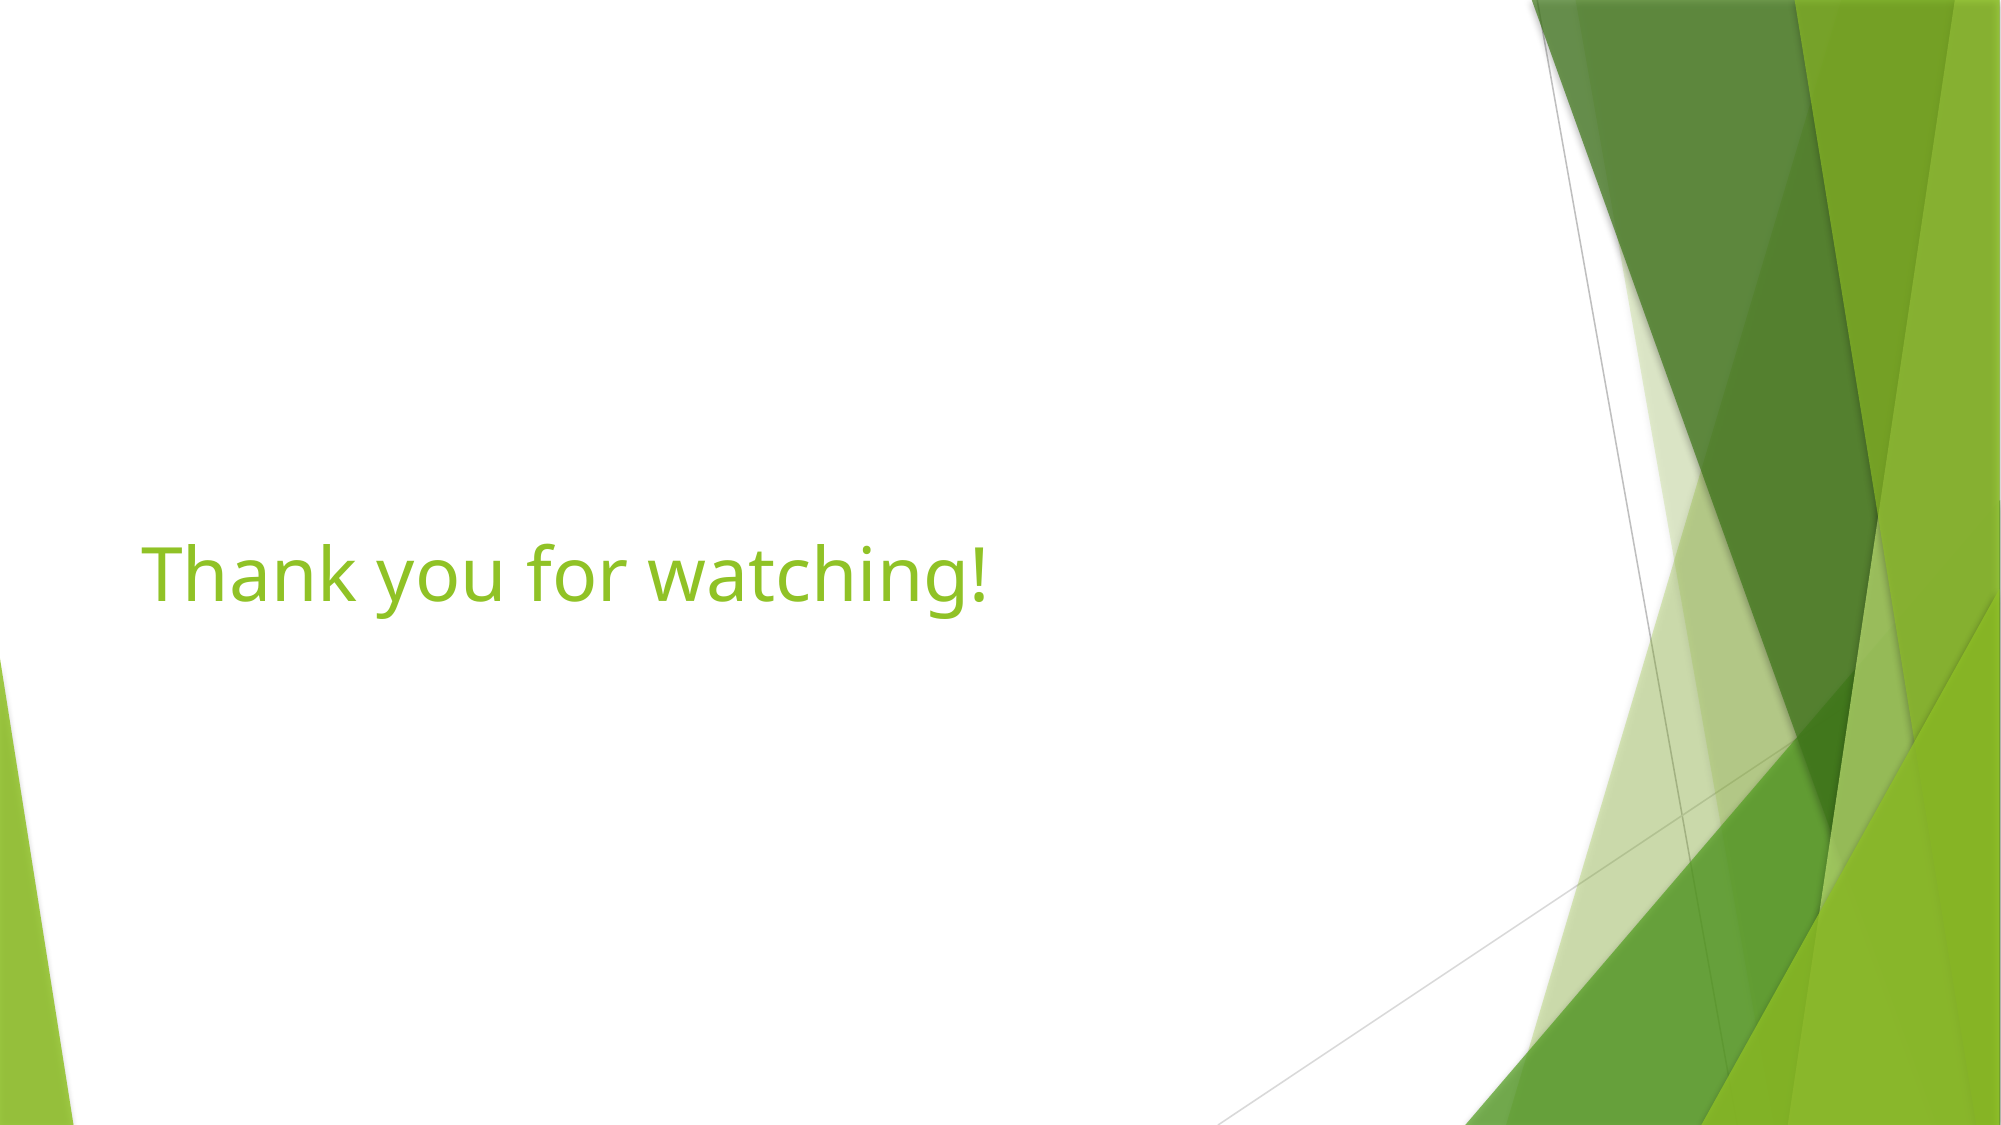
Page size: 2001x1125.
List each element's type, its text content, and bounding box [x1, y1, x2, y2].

title Thank you for watching! [126, 518, 1537, 736]
